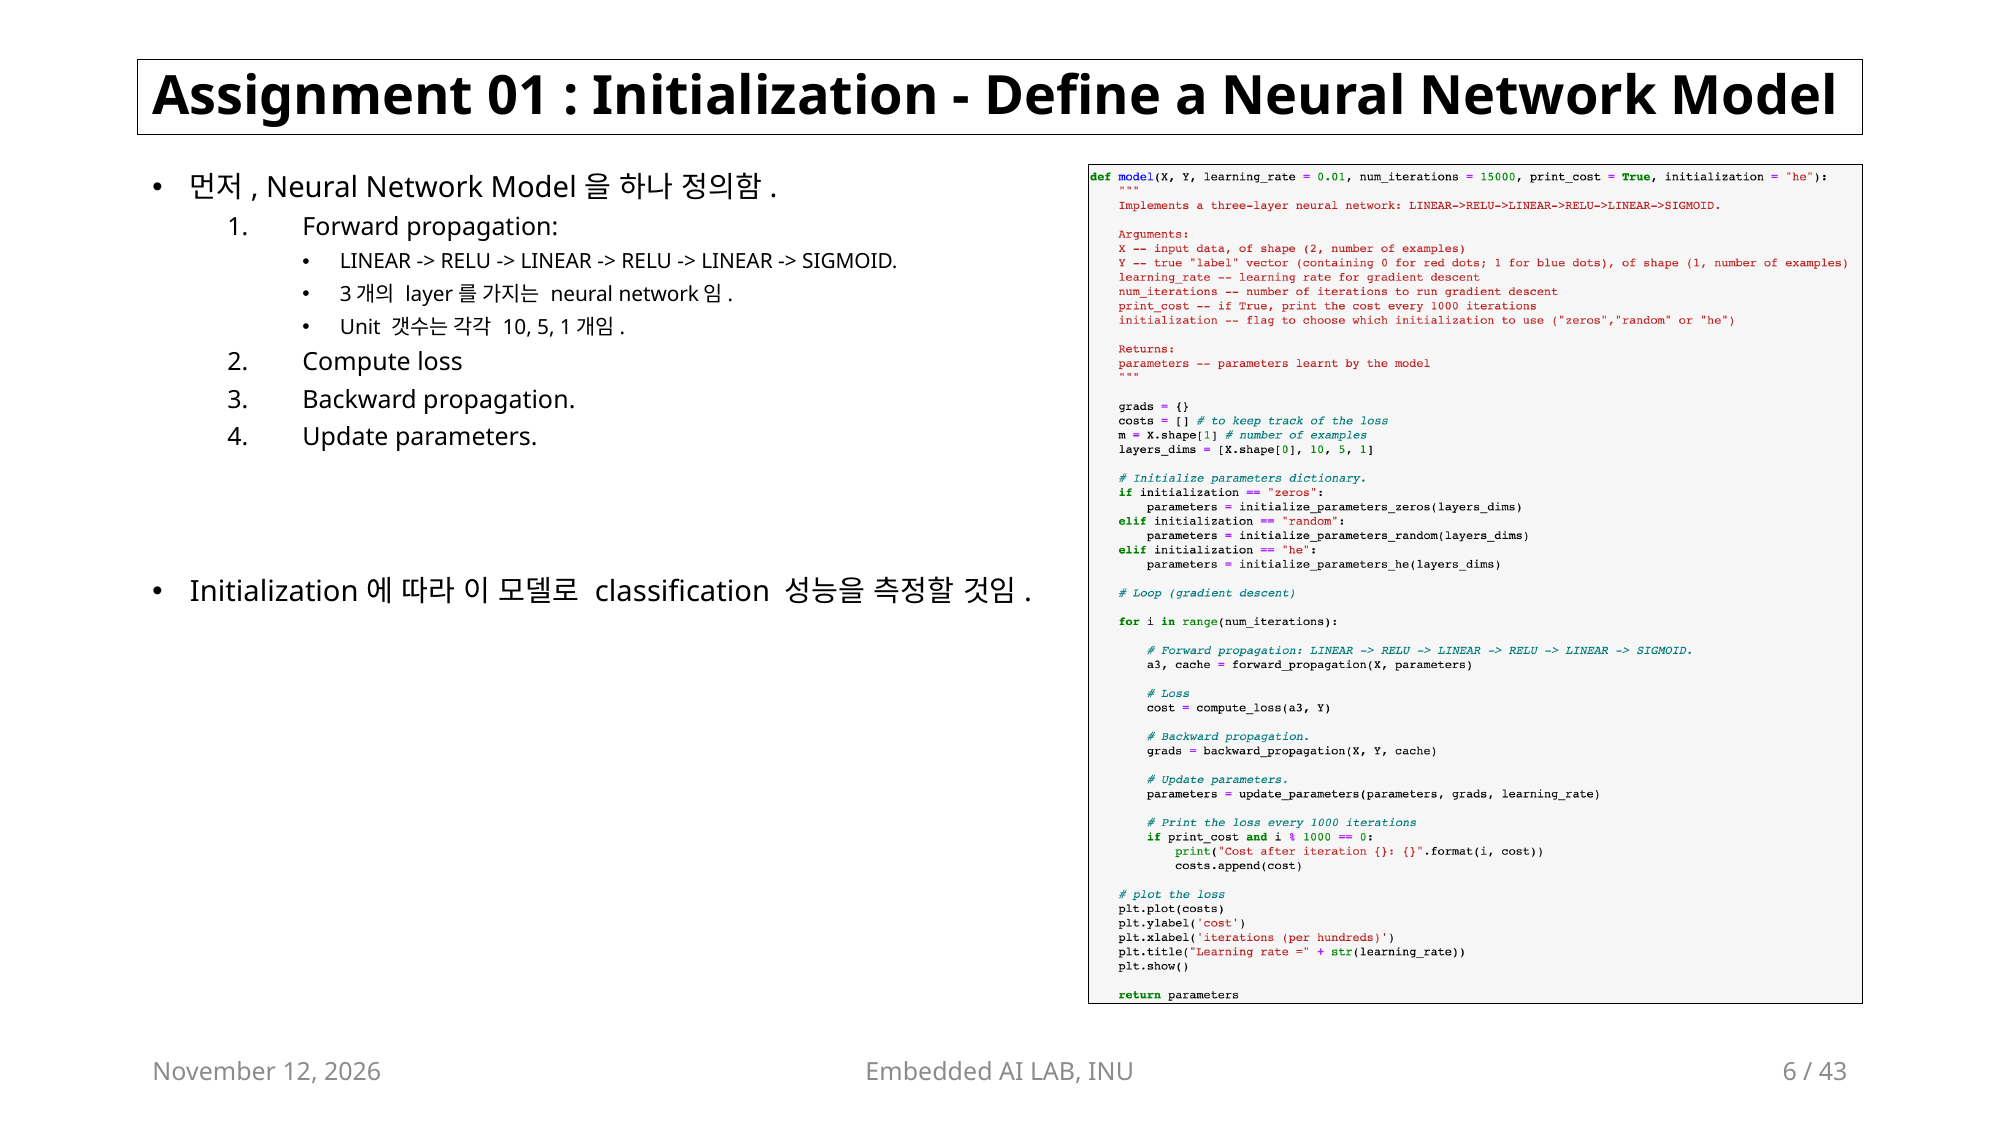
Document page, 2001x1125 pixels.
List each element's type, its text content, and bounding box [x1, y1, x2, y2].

picture [1088, 164, 1863, 1004]
title Assignment 01 : Initialization - Define a Neural Network Model [137, 59, 1863, 135]
list 먼저, Neural Network Model을 하나 정의함. Forward propagation: LINEAR -> RELU -> LINEAR -> RELU -> LINEAR -> SIGMOID. 3개의 layer를 가지는 neural network임. Unit 갯수는 각각 10, 5, 1개임. Compute loss Backward propagation. Update parameters. Initialization에 따라 이 모델로 classification 성능을 측정할 것임. [137, 164, 1069, 1014]
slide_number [137, 1042, 588, 1103]
footer Embedded AI LAB, INU [662, 1042, 1338, 1103]
slide_number 6 / 43 [1412, 1042, 1863, 1103]
